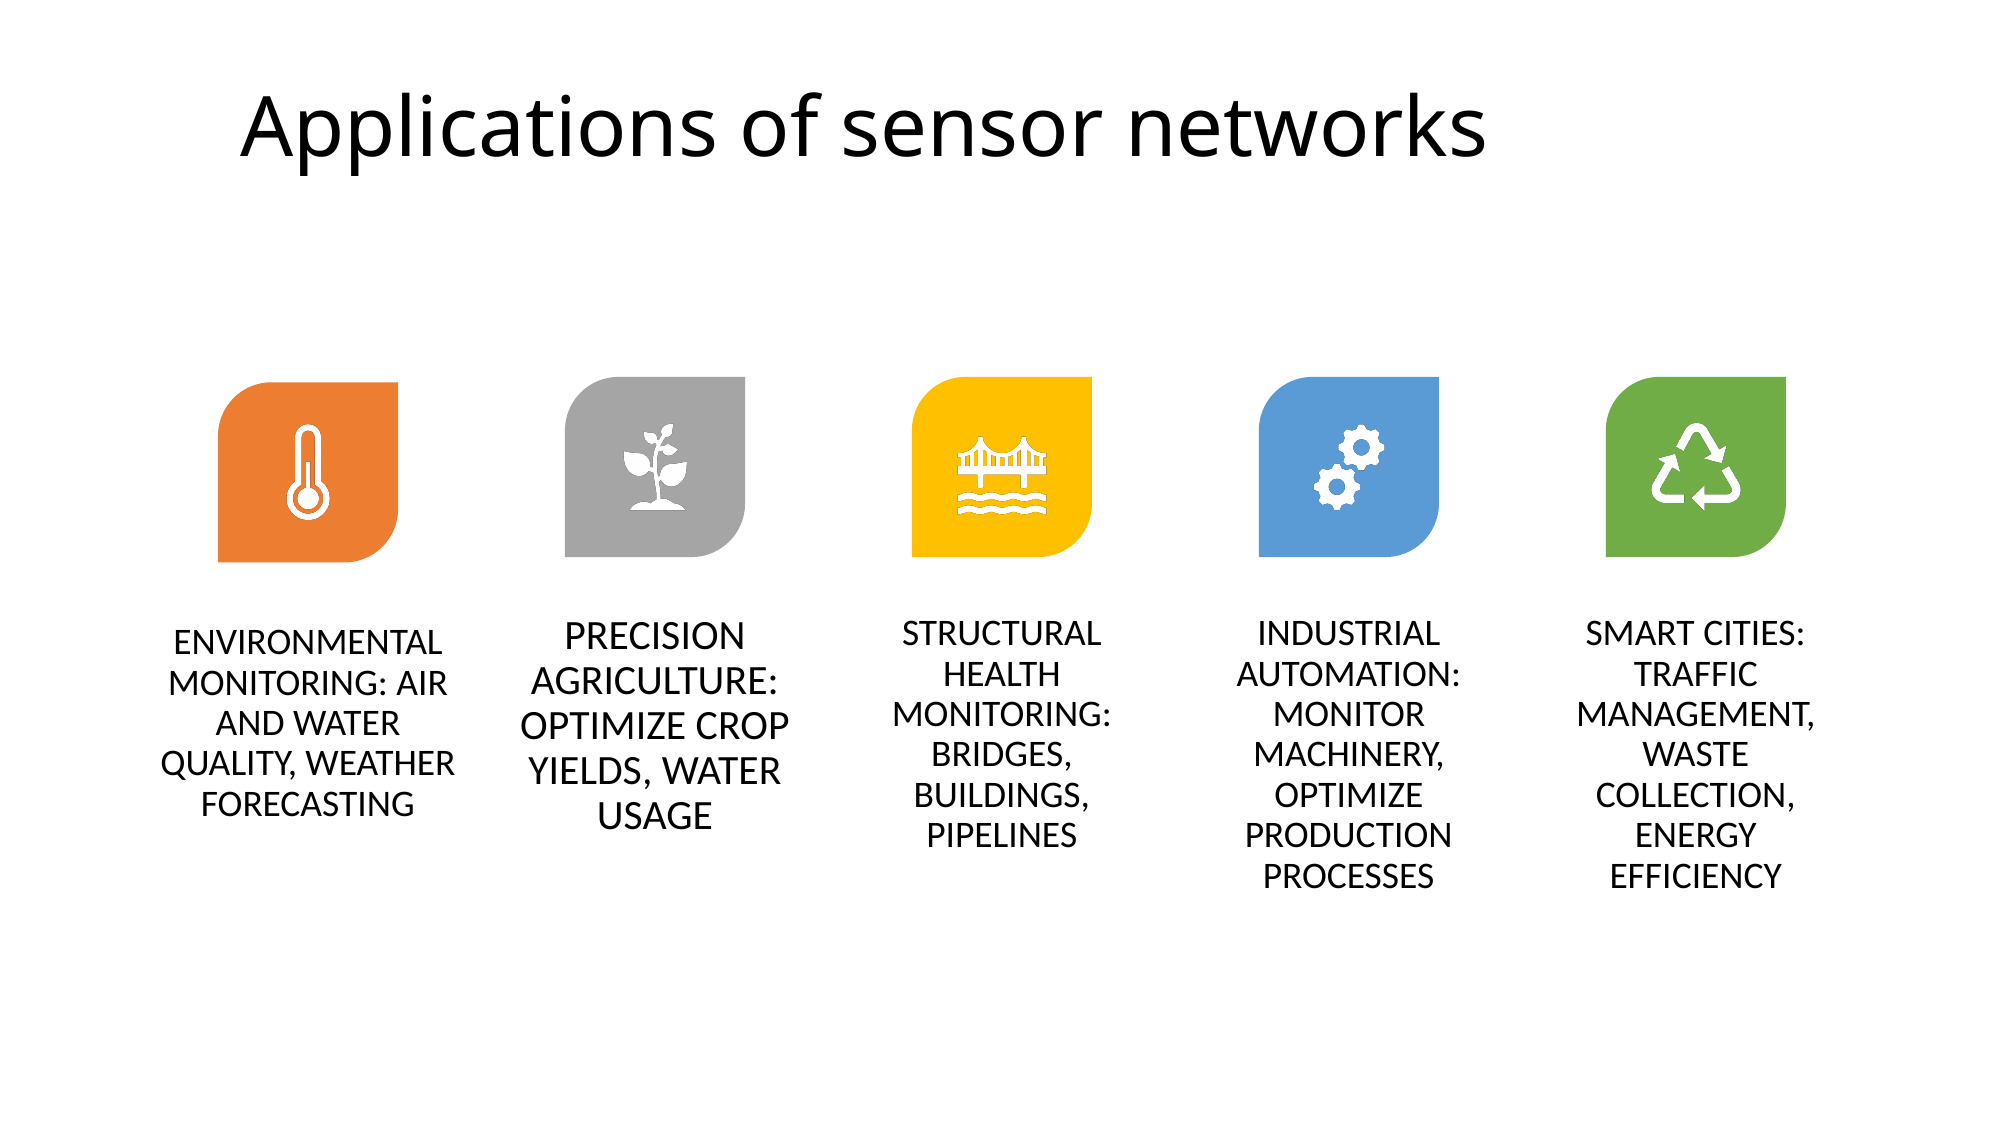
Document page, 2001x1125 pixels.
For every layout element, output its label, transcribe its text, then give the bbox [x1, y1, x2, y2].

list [105, 201, 1899, 1035]
title Applications of sensor networks [225, 57, 1873, 201]
